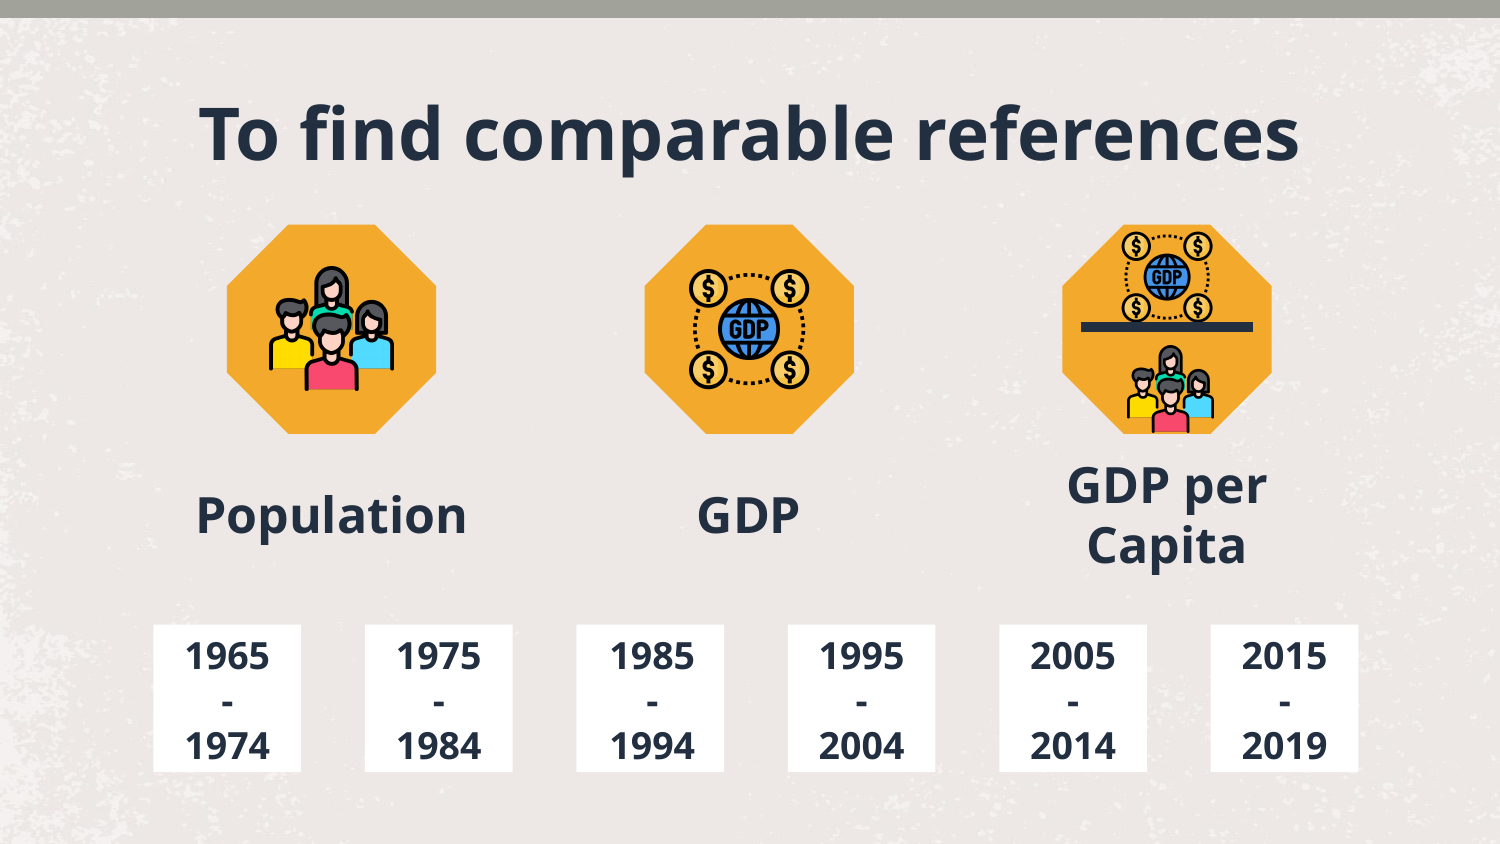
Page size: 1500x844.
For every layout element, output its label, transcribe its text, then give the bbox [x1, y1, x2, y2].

text_box [644, 224, 854, 434]
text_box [341, 624, 537, 773]
title To find comparable references [118, 72, 1382, 167]
title Population [153, 470, 510, 557]
title GDP per Capita [988, 470, 1346, 557]
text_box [764, 624, 960, 773]
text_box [1187, 624, 1383, 773]
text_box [554, 624, 750, 773]
picture [0, 18, 1500, 844]
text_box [129, 624, 325, 773]
text_box [1062, 224, 1272, 432]
title GDP [570, 470, 928, 557]
text_box [226, 224, 437, 434]
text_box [975, 624, 1171, 773]
